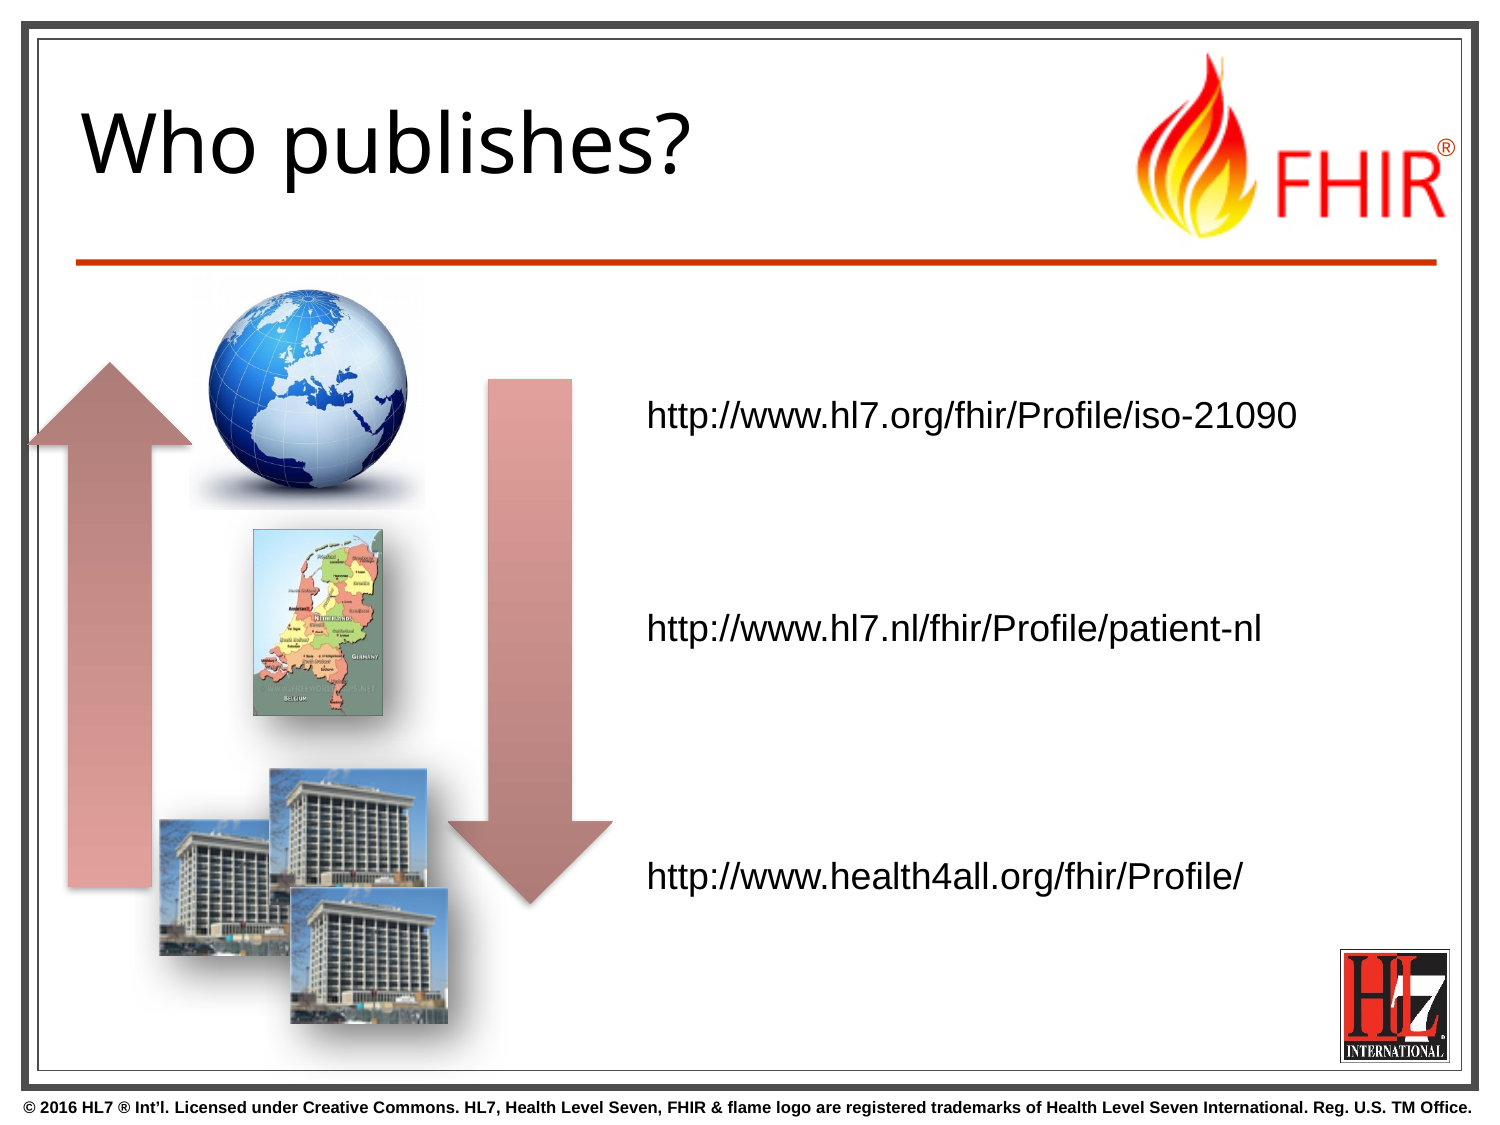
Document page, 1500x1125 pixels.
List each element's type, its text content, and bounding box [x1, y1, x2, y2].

picture [1124, 42, 1458, 249]
text_box http://www.health4all.org/fhir/Profile/ [631, 844, 1388, 905]
text_box [27, 362, 183, 888]
picture [253, 529, 383, 717]
text_box [474, 379, 613, 905]
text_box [159, 768, 448, 1024]
text_box http://www.hl7.org/fhir/Profile/iso-21090 [631, 383, 1388, 444]
text_box http://www.hl7.nl/fhir/Profile/patient-nl [631, 596, 1388, 657]
title Who publishes? [64, 54, 1140, 244]
picture [188, 274, 425, 510]
picture [1340, 949, 1450, 1063]
